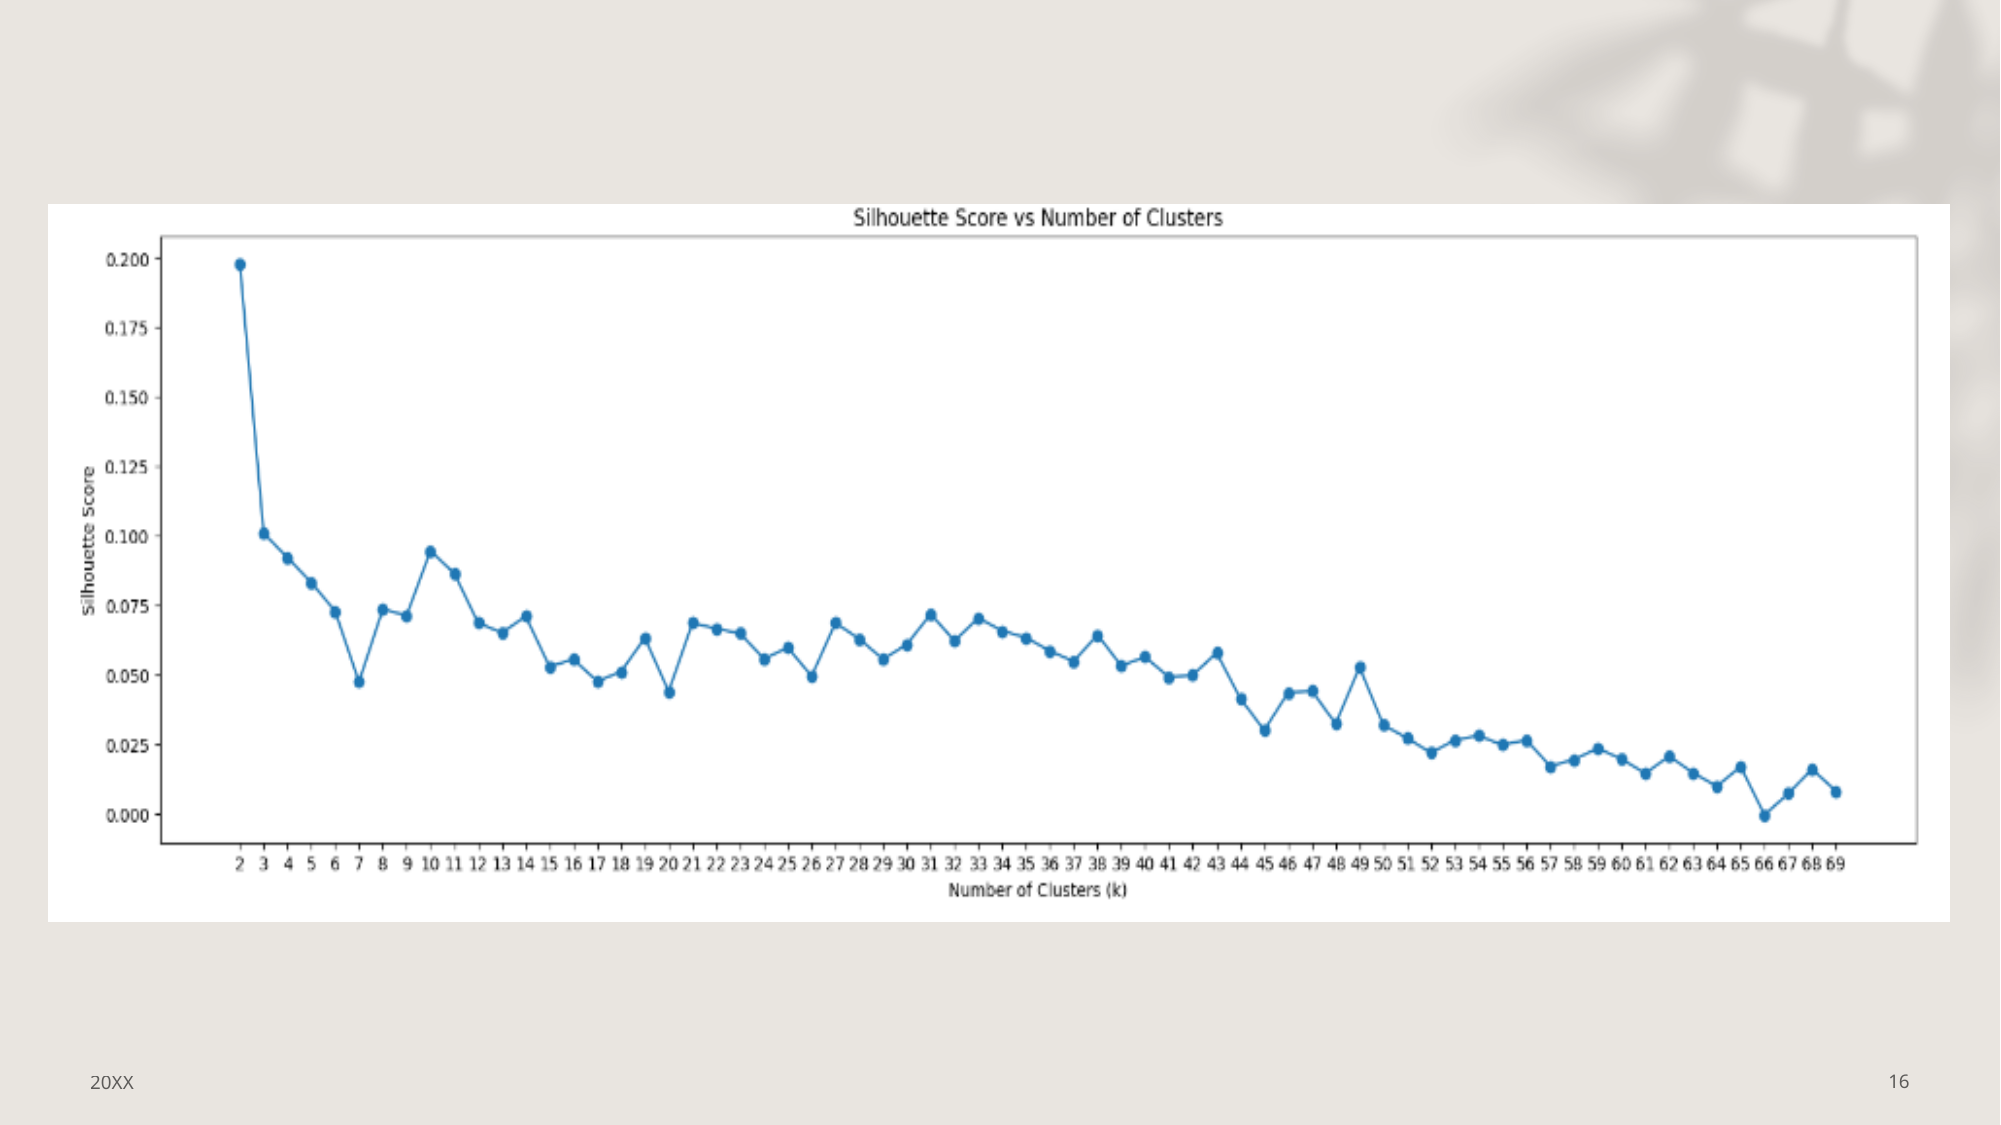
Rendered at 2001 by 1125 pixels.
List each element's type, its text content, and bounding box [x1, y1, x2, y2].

slide_number 16 [1474, 1052, 1925, 1113]
slide_number 20XX [75, 1052, 526, 1113]
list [48, 204, 1950, 922]
